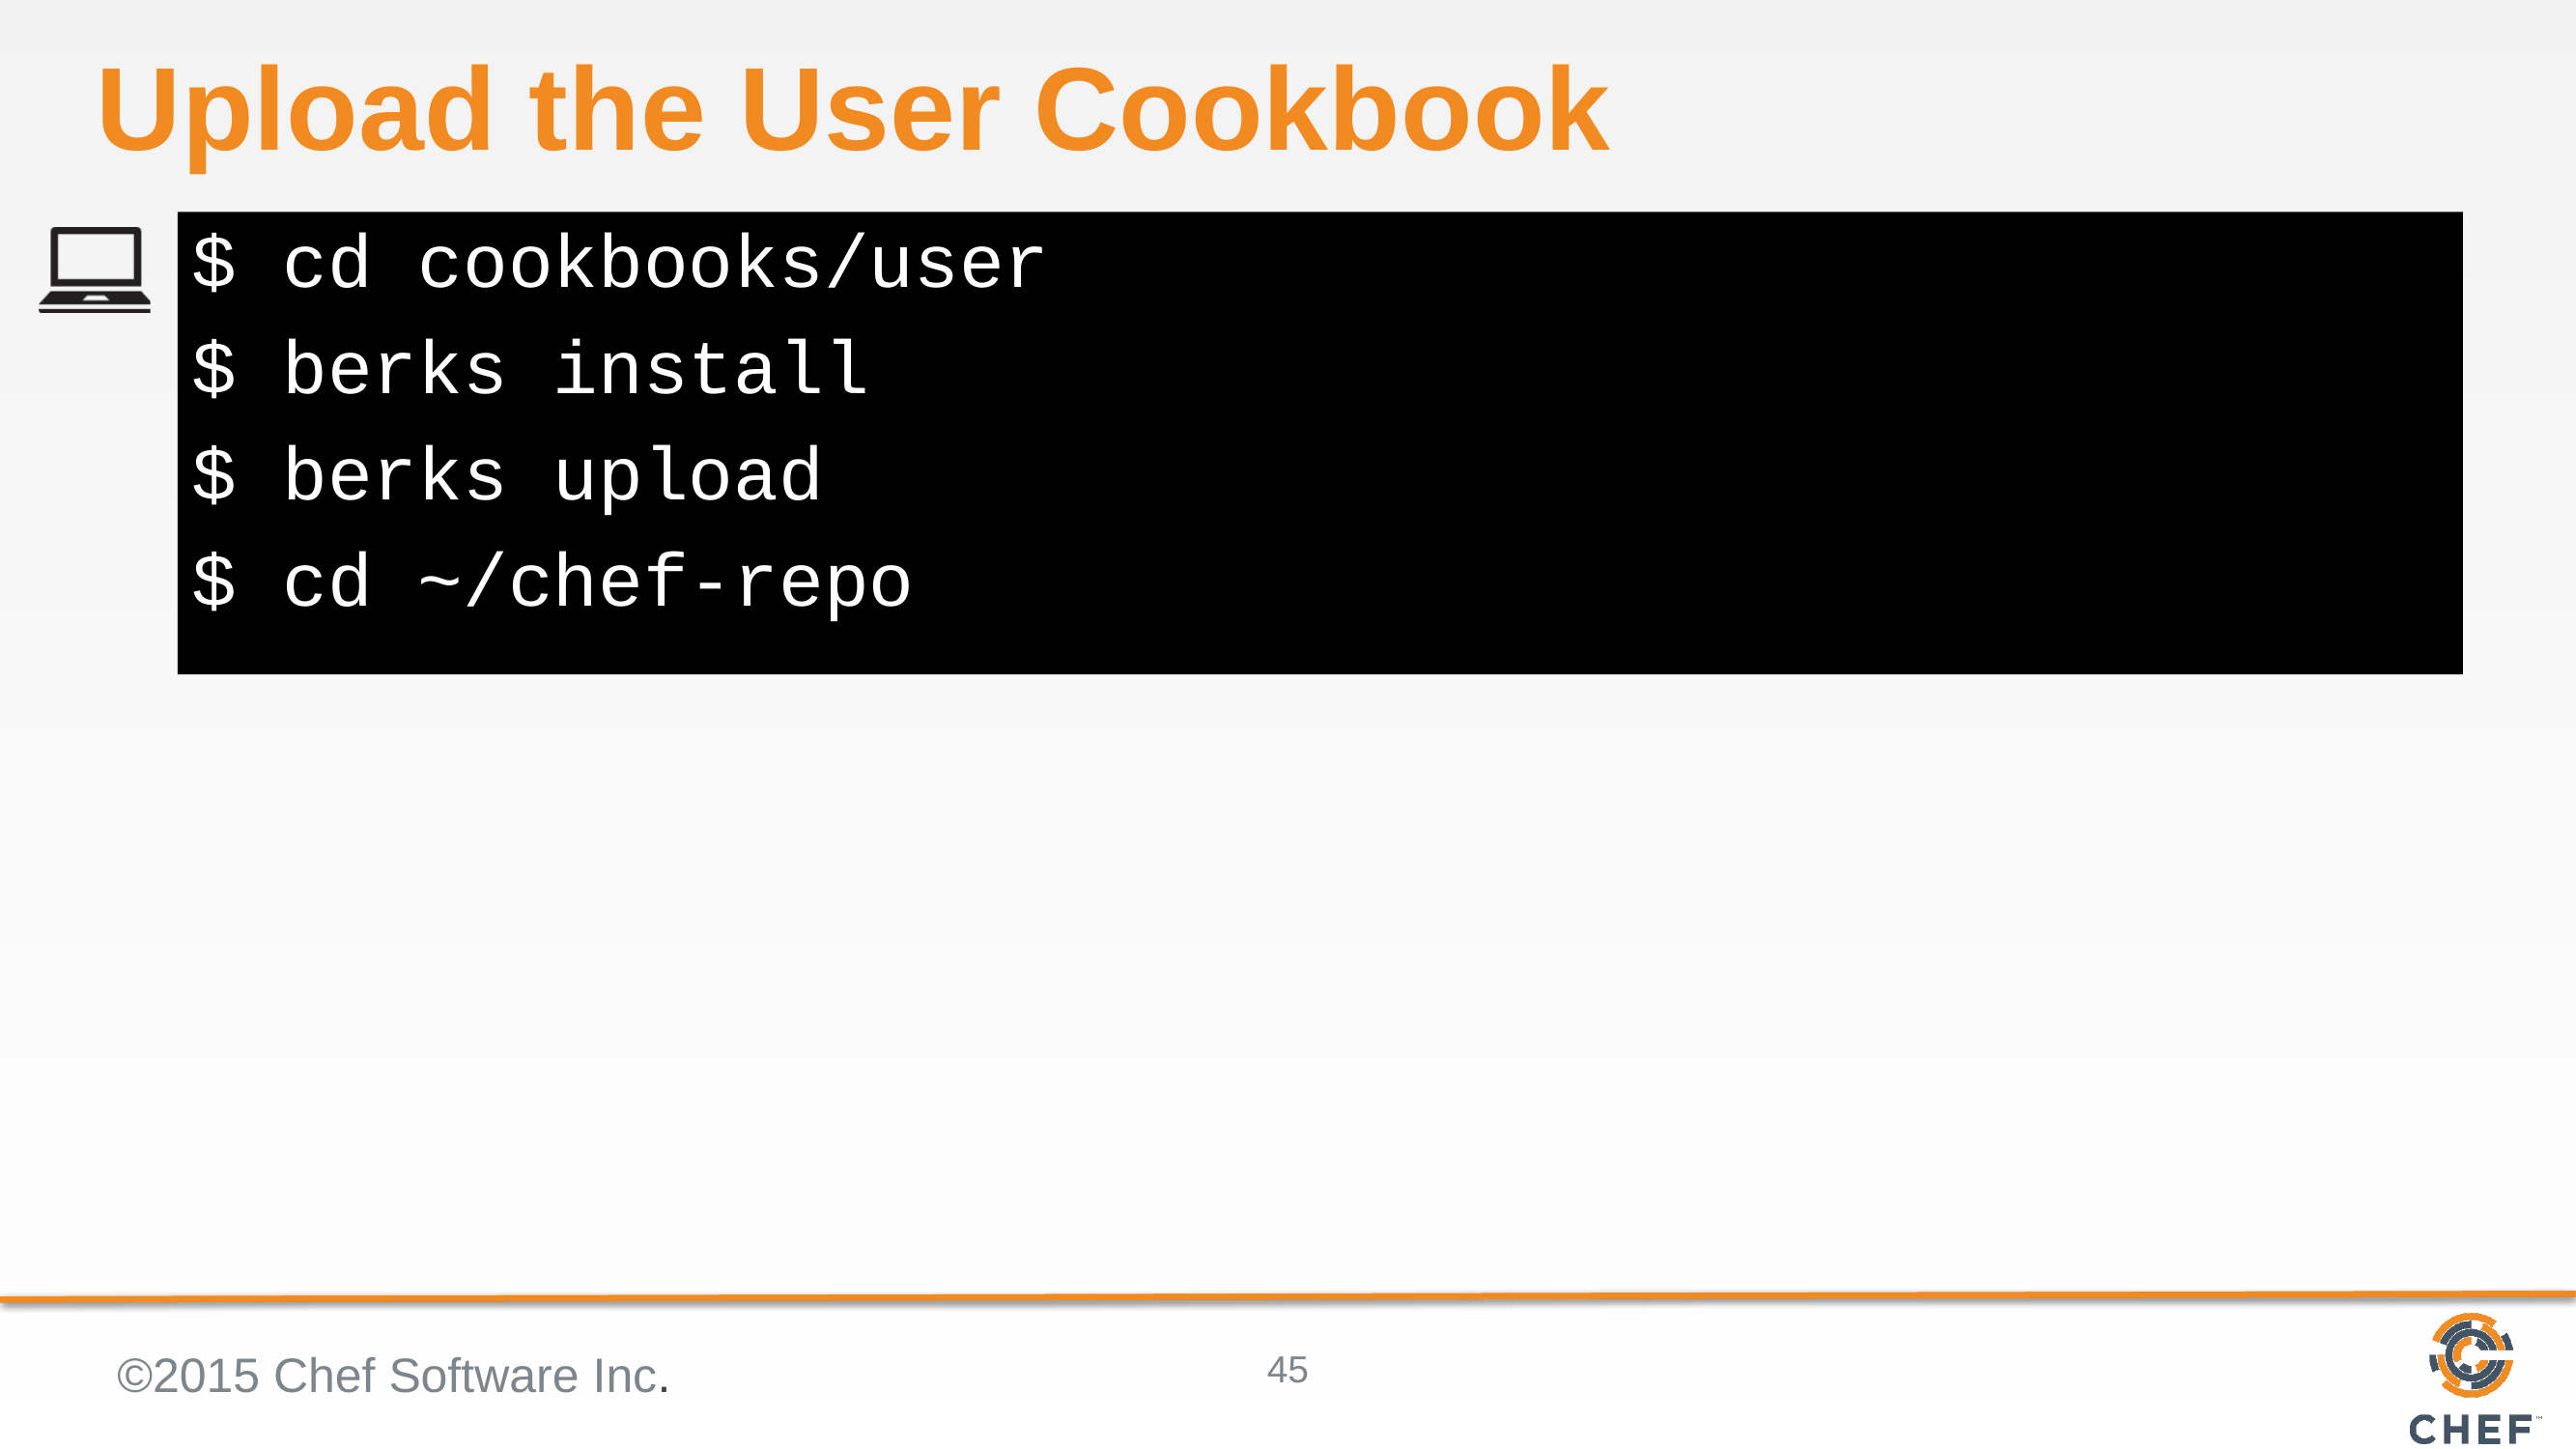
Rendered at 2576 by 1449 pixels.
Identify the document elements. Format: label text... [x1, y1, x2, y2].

list $ cd cookbooks/user $ berks install $ berks upload $ cd ~/chef-repo [177, 212, 2463, 675]
picture [2399, 1297, 2550, 1449]
slide_number 45 [1172, 1338, 1403, 1416]
footer ©2015 Chef Software Inc. [102, 1336, 948, 1418]
title Upload the User Cookbook [96, 48, 2463, 180]
